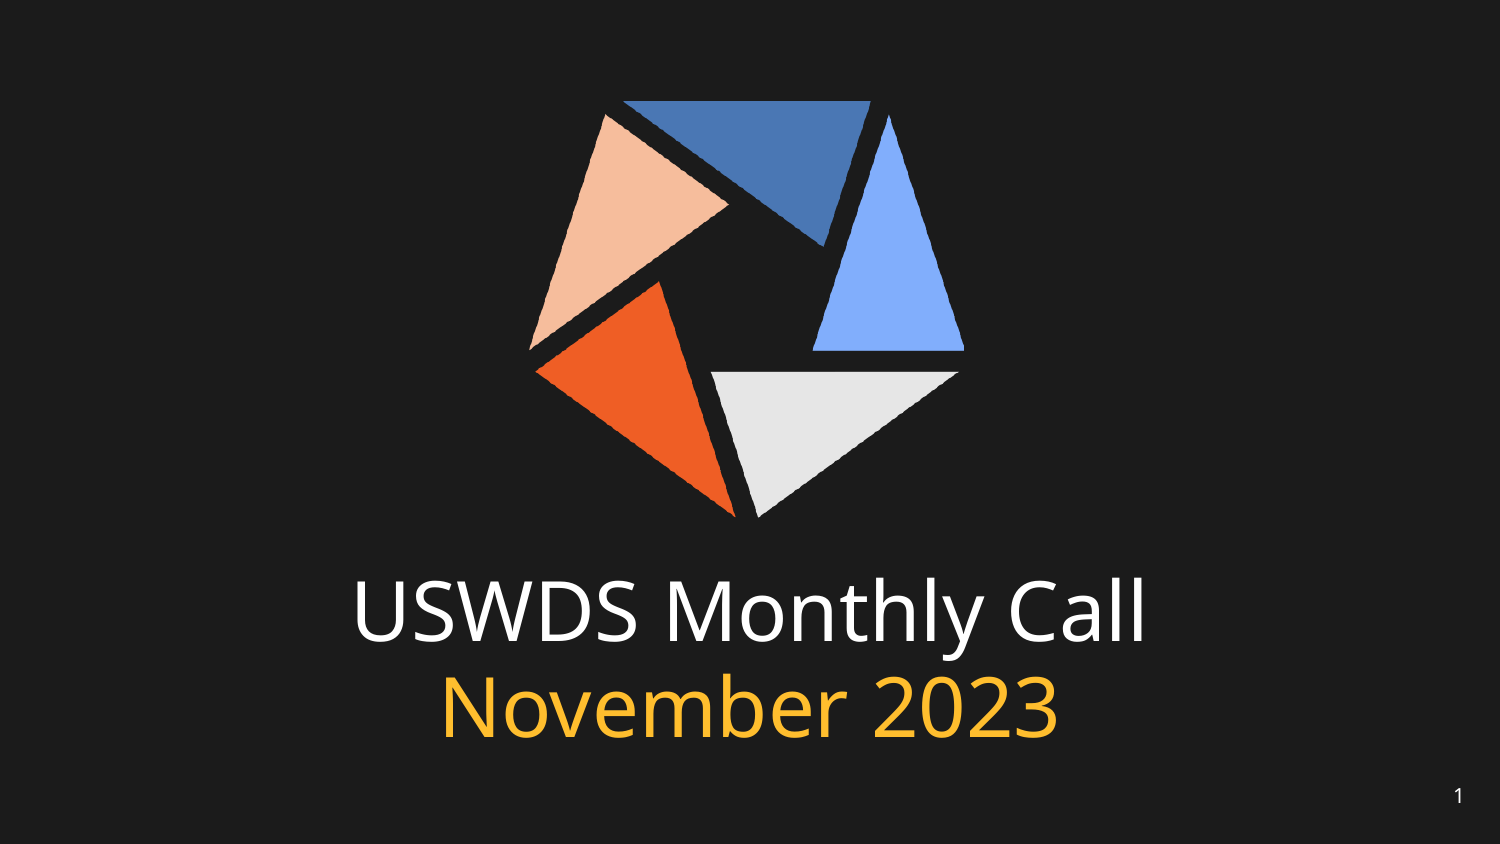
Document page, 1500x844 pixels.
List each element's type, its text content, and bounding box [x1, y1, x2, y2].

subtitle November 2023 [51, 639, 1449, 770]
slide_number 1 [1389, 764, 1480, 830]
title USWDS Monthly Call [51, 543, 1449, 639]
picture [529, 101, 965, 518]
